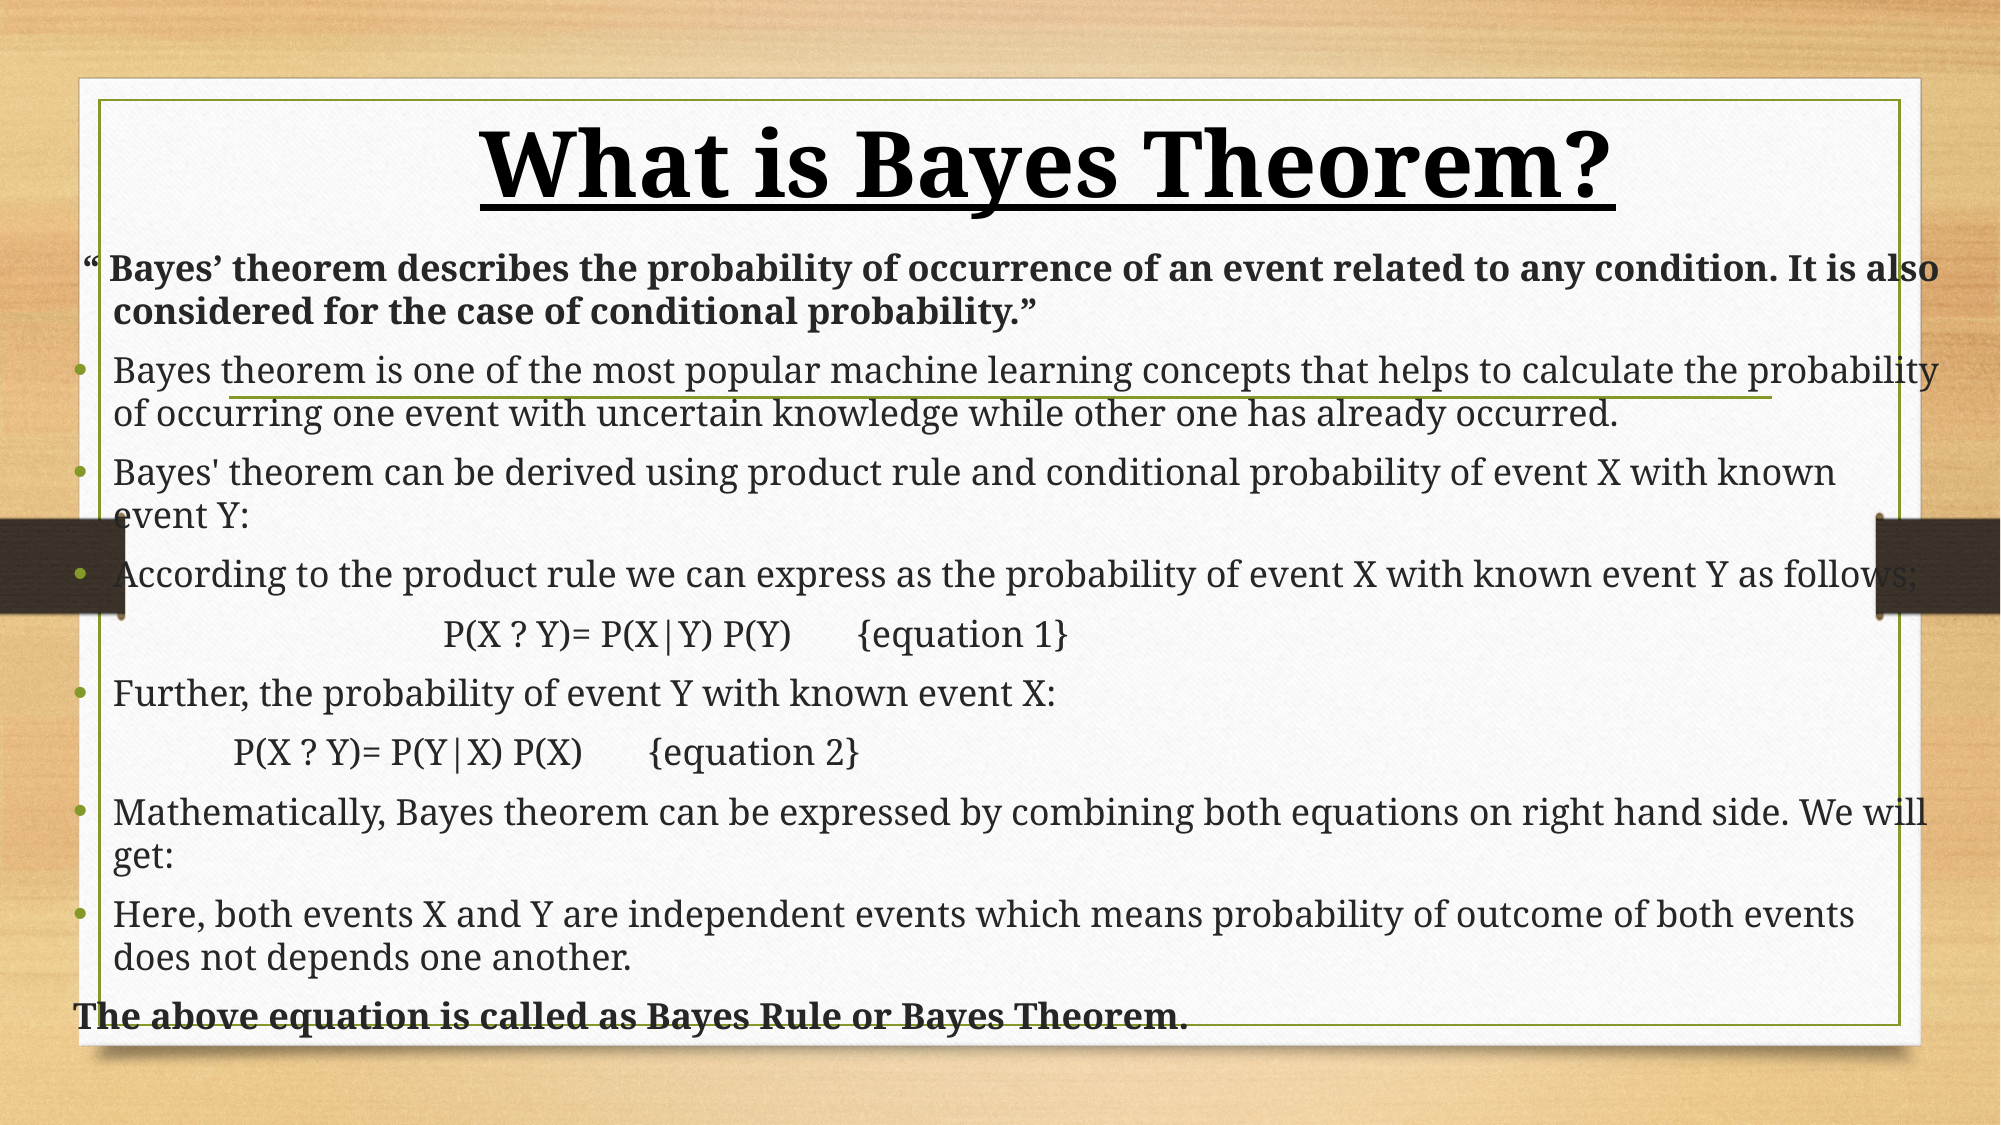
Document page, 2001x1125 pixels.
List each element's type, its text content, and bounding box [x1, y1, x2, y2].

picture [0, 0, 2001, 1125]
title What is Bayes Theorem? [197, 64, 1898, 237]
list “ Bayes’ theorem describes the probability of occurrence of an event related to any condition. It is also considered for the case of conditional probability.” Bayes theorem is one of the most popular machine learning concepts that helps to calculate the probability of occurring one event with uncertain knowledge while other one has already occurred. Bayes' theorem can be derived using product rule and conditional probability of event X with known event Y: According to the product rule we can express as the probability of event X with known event Y as follows; P(X ? Y)= P(X|Y) P(Y) {equation 1} Further, the probability of event Y with known event X: P(X ? Y)= P(Y|X) P(X) {equation 2} Mathematically, Bayes theorem can be expressed by combining both equations on right hand side. We will get: Here, both events X and Y are independent events which means probability of outcome of both events does not depends one another. The above equation is called as Bayes Rule or Bayes Theorem. [58, 237, 1957, 1057]
